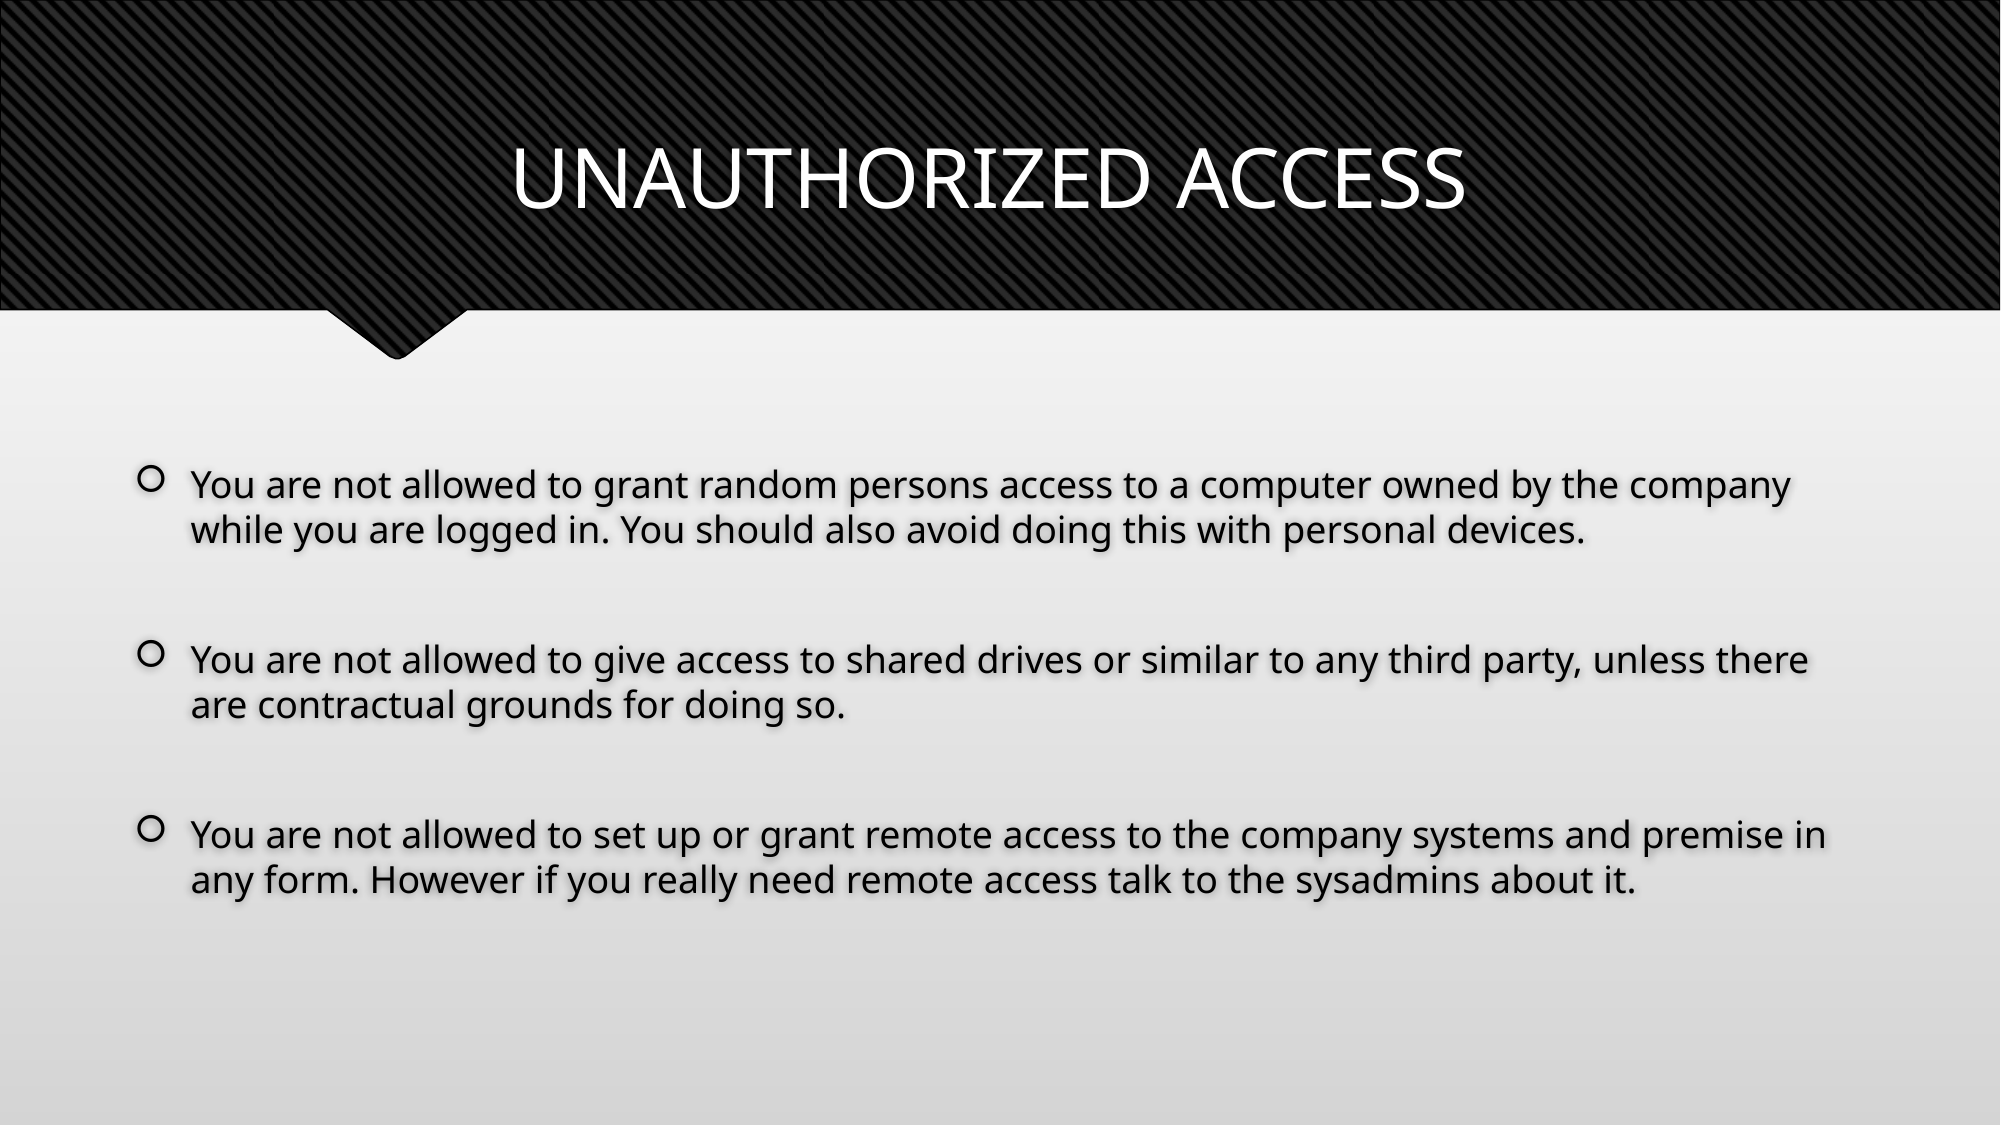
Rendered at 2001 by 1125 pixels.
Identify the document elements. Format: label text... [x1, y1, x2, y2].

title UNAUTHORIZED ACCESS [132, 98, 1868, 233]
list You are not allowed to grant random persons access to a computer owned by the company while you are logged in. You should also avoid doing this with personal devices. You are not allowed to give access to shared drives or similar to any third party, unless there are contractual grounds for doing so. You are not allowed to set up or grant remote access to the company systems and premise in any form. However if you really need remote access talk to the sysadmins about it. [119, 415, 1851, 1013]
